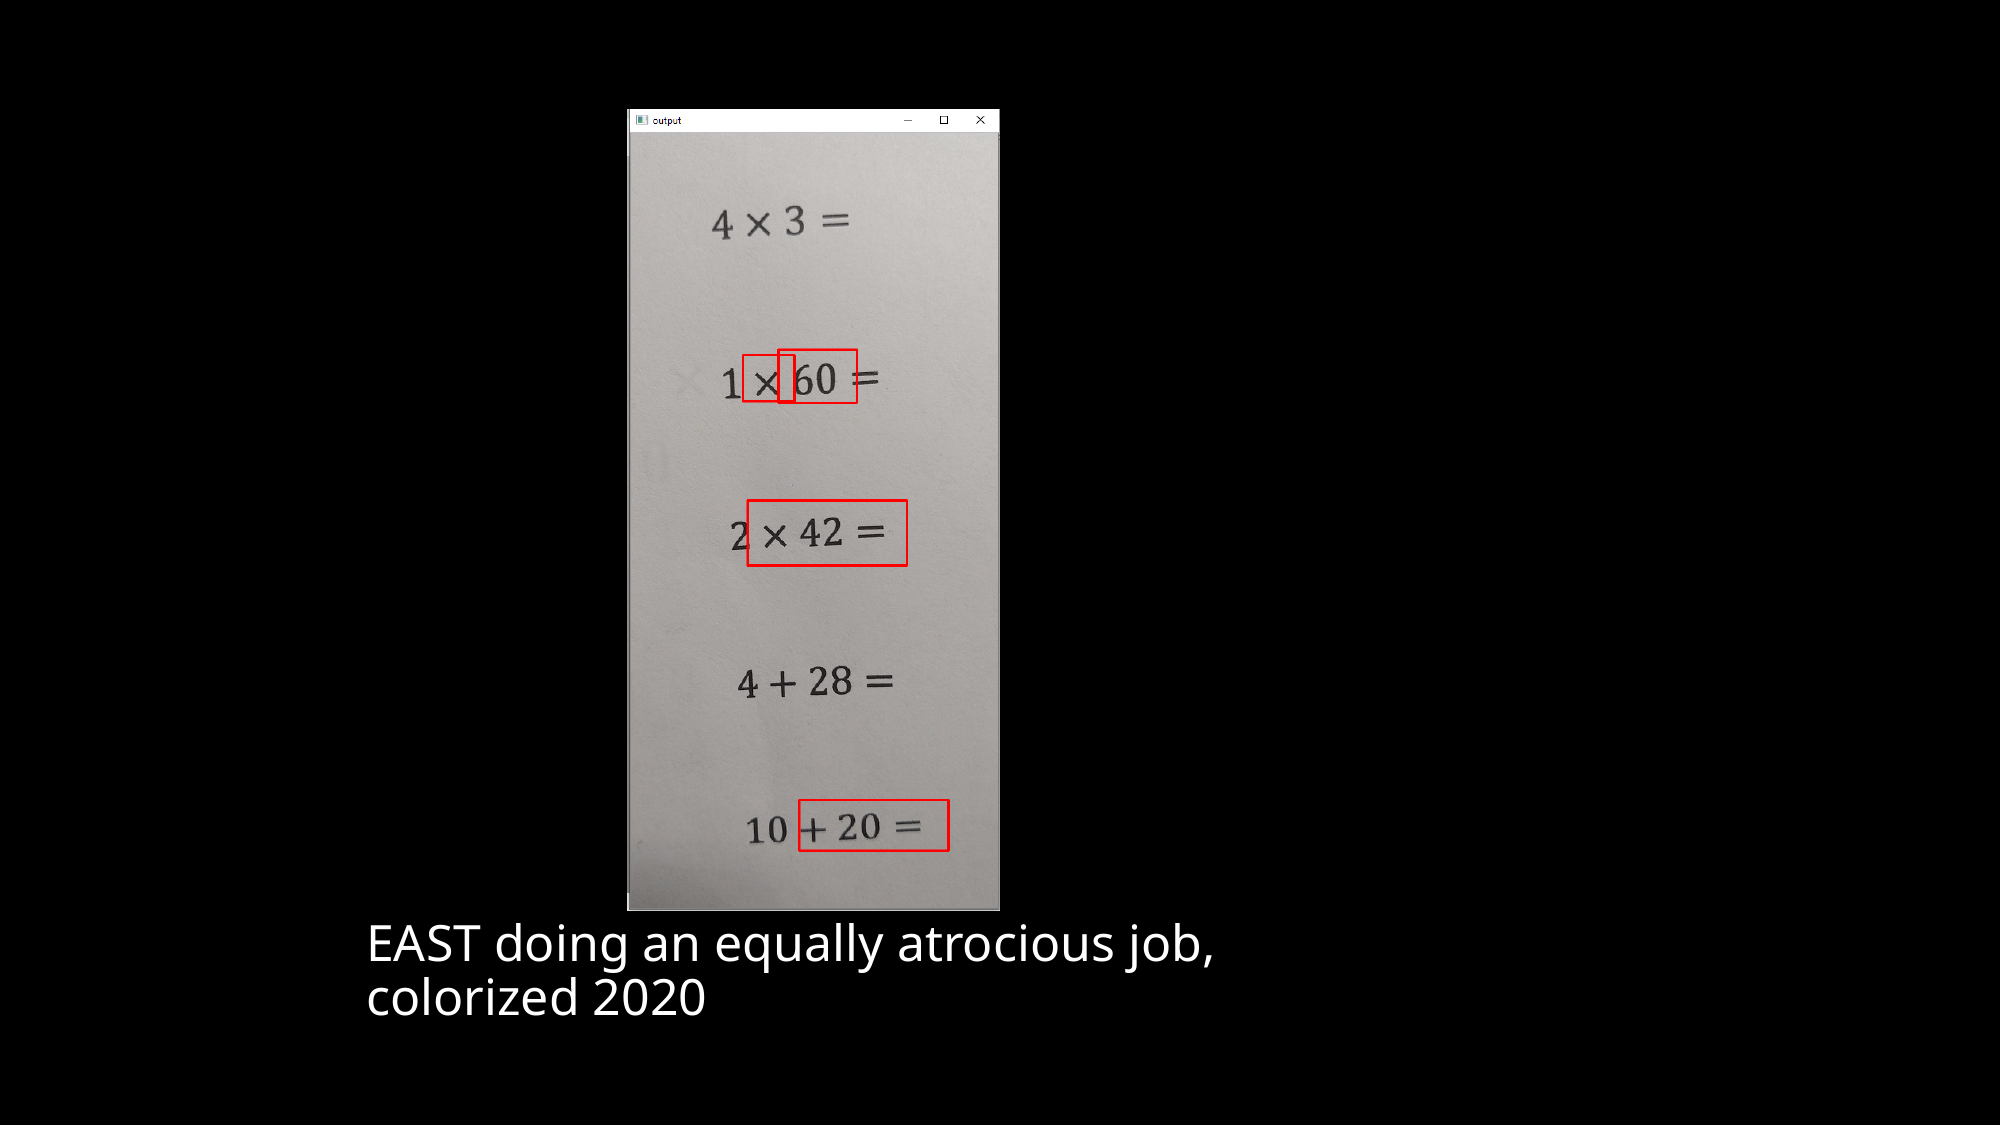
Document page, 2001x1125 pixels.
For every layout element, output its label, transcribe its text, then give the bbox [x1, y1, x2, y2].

title EAST doing an equally atrocious job, colorized 2020 [351, 910, 1314, 1035]
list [627, 109, 1000, 911]
